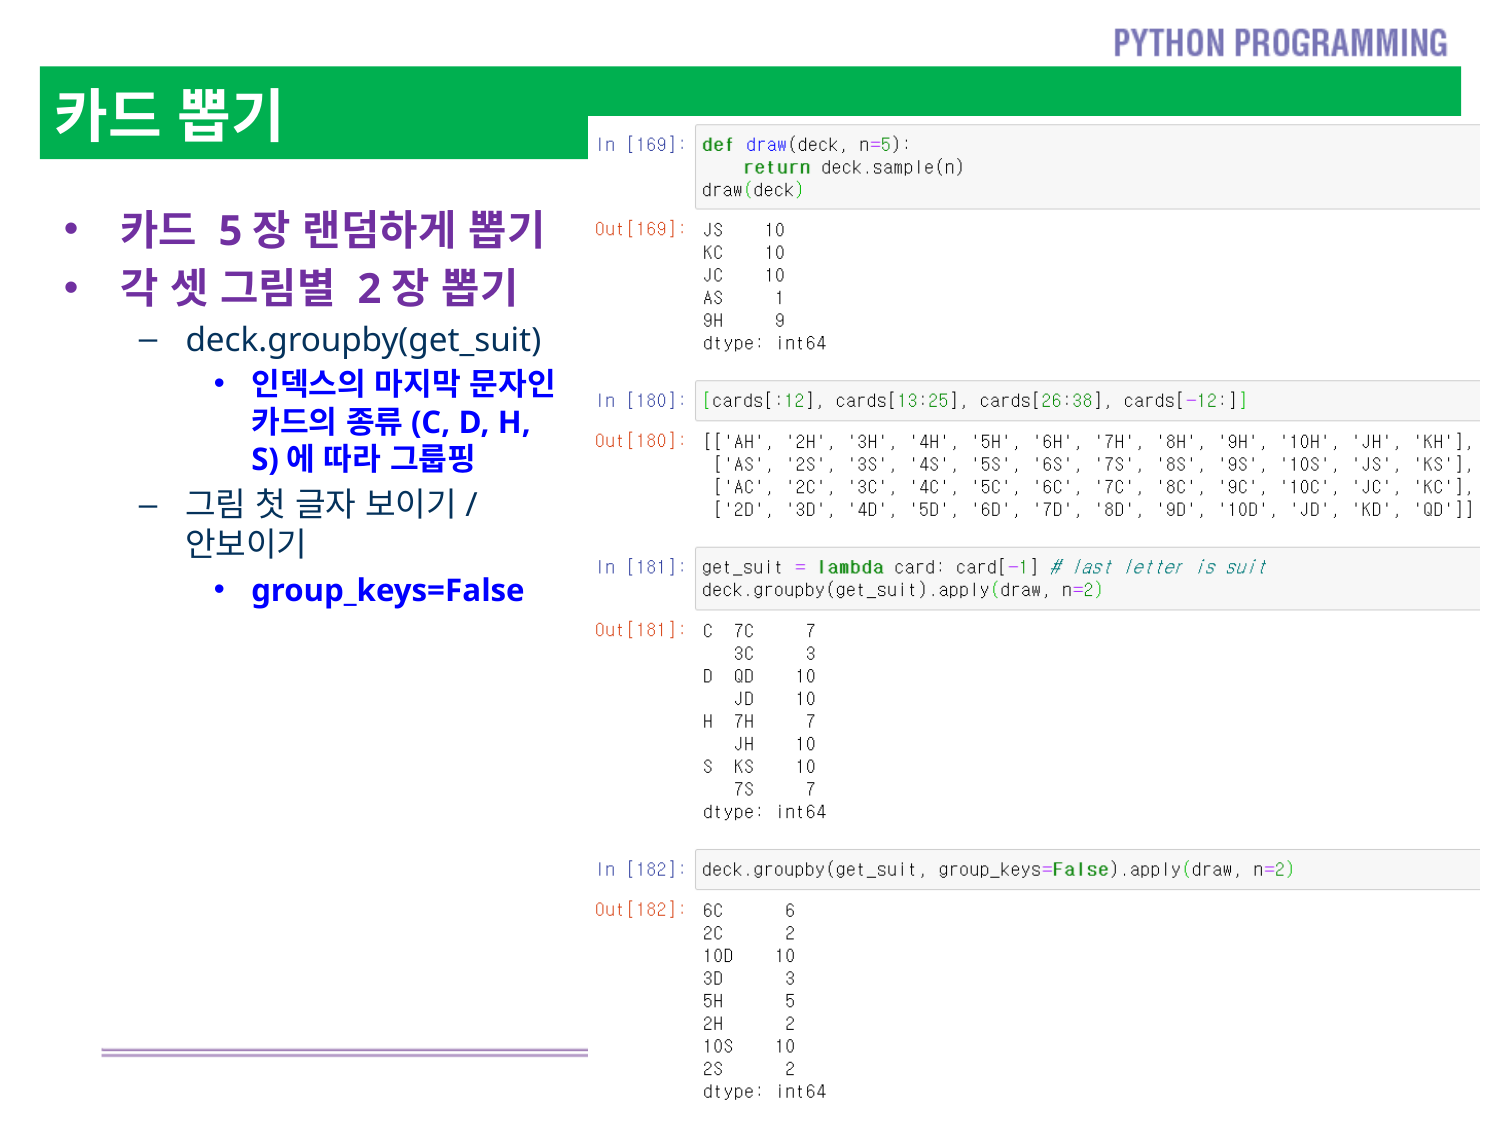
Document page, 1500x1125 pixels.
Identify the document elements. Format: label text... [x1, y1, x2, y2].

picture [1106, 13, 1462, 66]
title 카드 뽑기 [39, 76, 1444, 152]
list 카드 5장 랜덤하게 뽑기 각 셋 그림별 2장 뽑기 deck.groupby(get_suit) 인덱스의 마지막 문자인 카드의 종류(C, D, H, S)에 따라 그룹핑 그림 첫 글자 보이기/안보이기 group_keys=False [48, 195, 572, 1041]
picture [18, 116, 1483, 1107]
